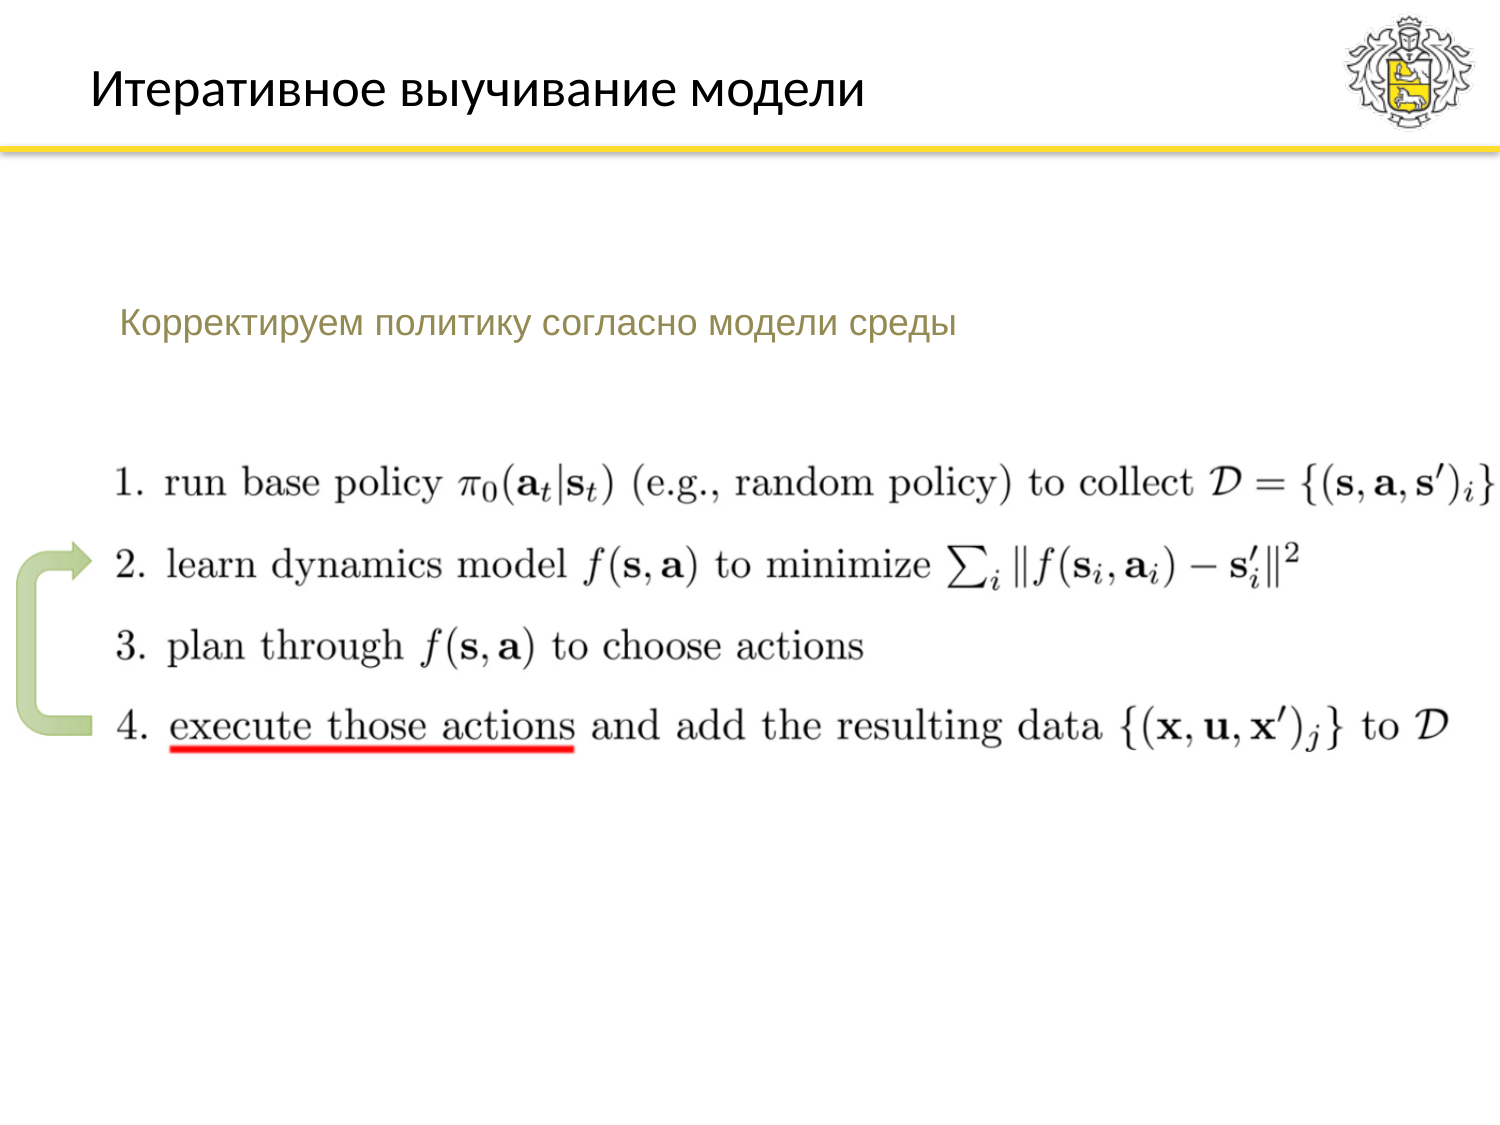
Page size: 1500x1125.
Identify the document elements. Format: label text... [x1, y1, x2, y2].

picture [0, 444, 1500, 767]
title Итеративное выучивание модели [75, 50, 1425, 119]
text_box Корректируем политику согласно модели среды [104, 290, 973, 351]
